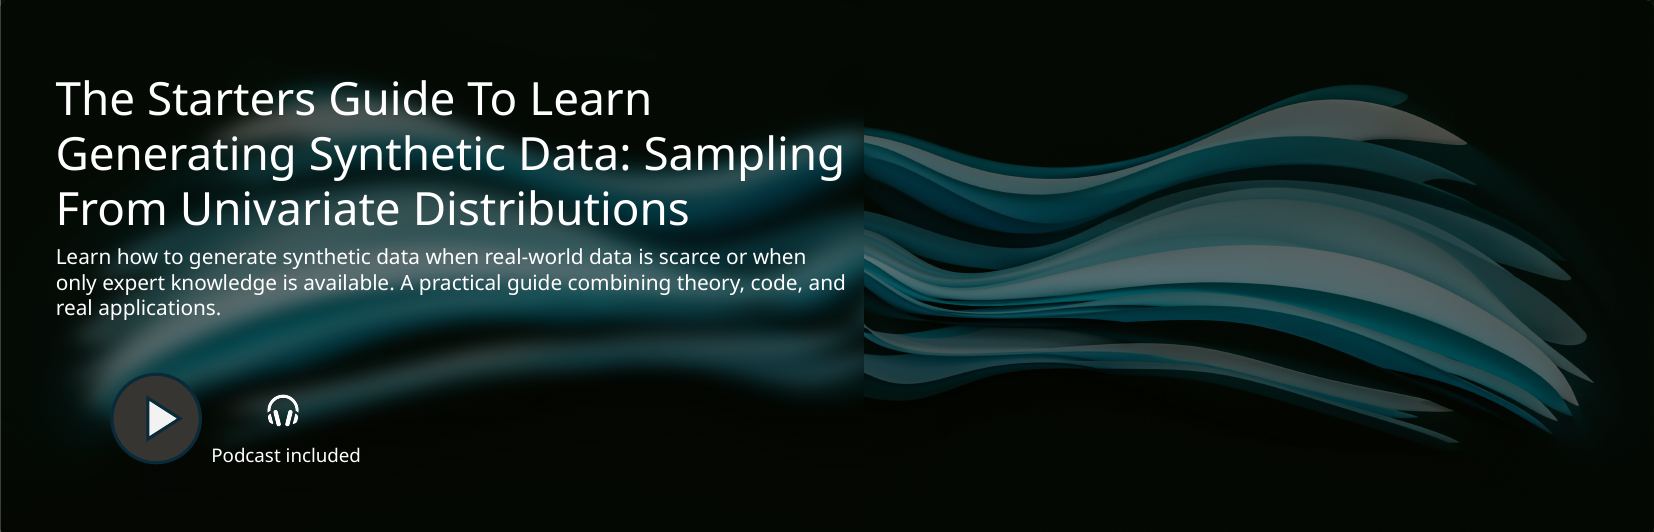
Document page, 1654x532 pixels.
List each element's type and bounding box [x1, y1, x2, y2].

text_box [111, 373, 201, 464]
picture [0, 0, 1654, 532]
